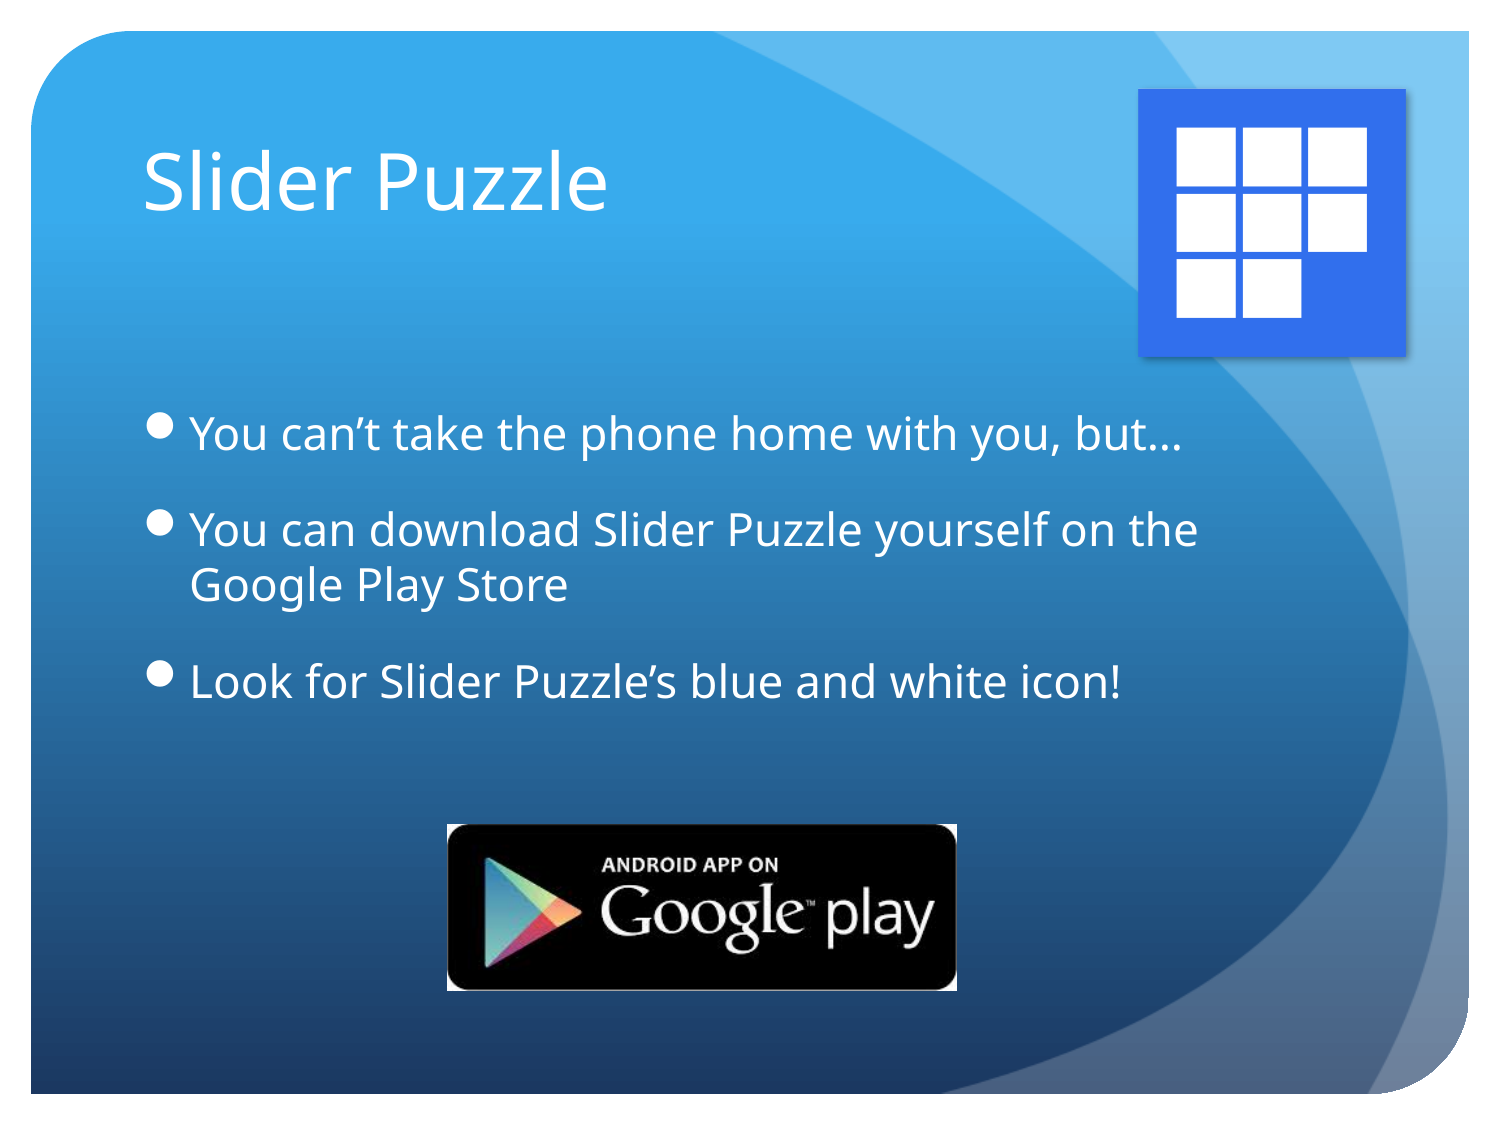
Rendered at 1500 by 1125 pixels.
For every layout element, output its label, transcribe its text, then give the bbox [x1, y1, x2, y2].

picture [24, 30, 1473, 1094]
list You can’t take the phone home with you, but… You can download Slider Puzzle yourself on the Google Play Store Look for Slider Puzzle’s blue and white icon! [127, 299, 1372, 991]
title Slider Puzzle [127, 62, 1111, 234]
